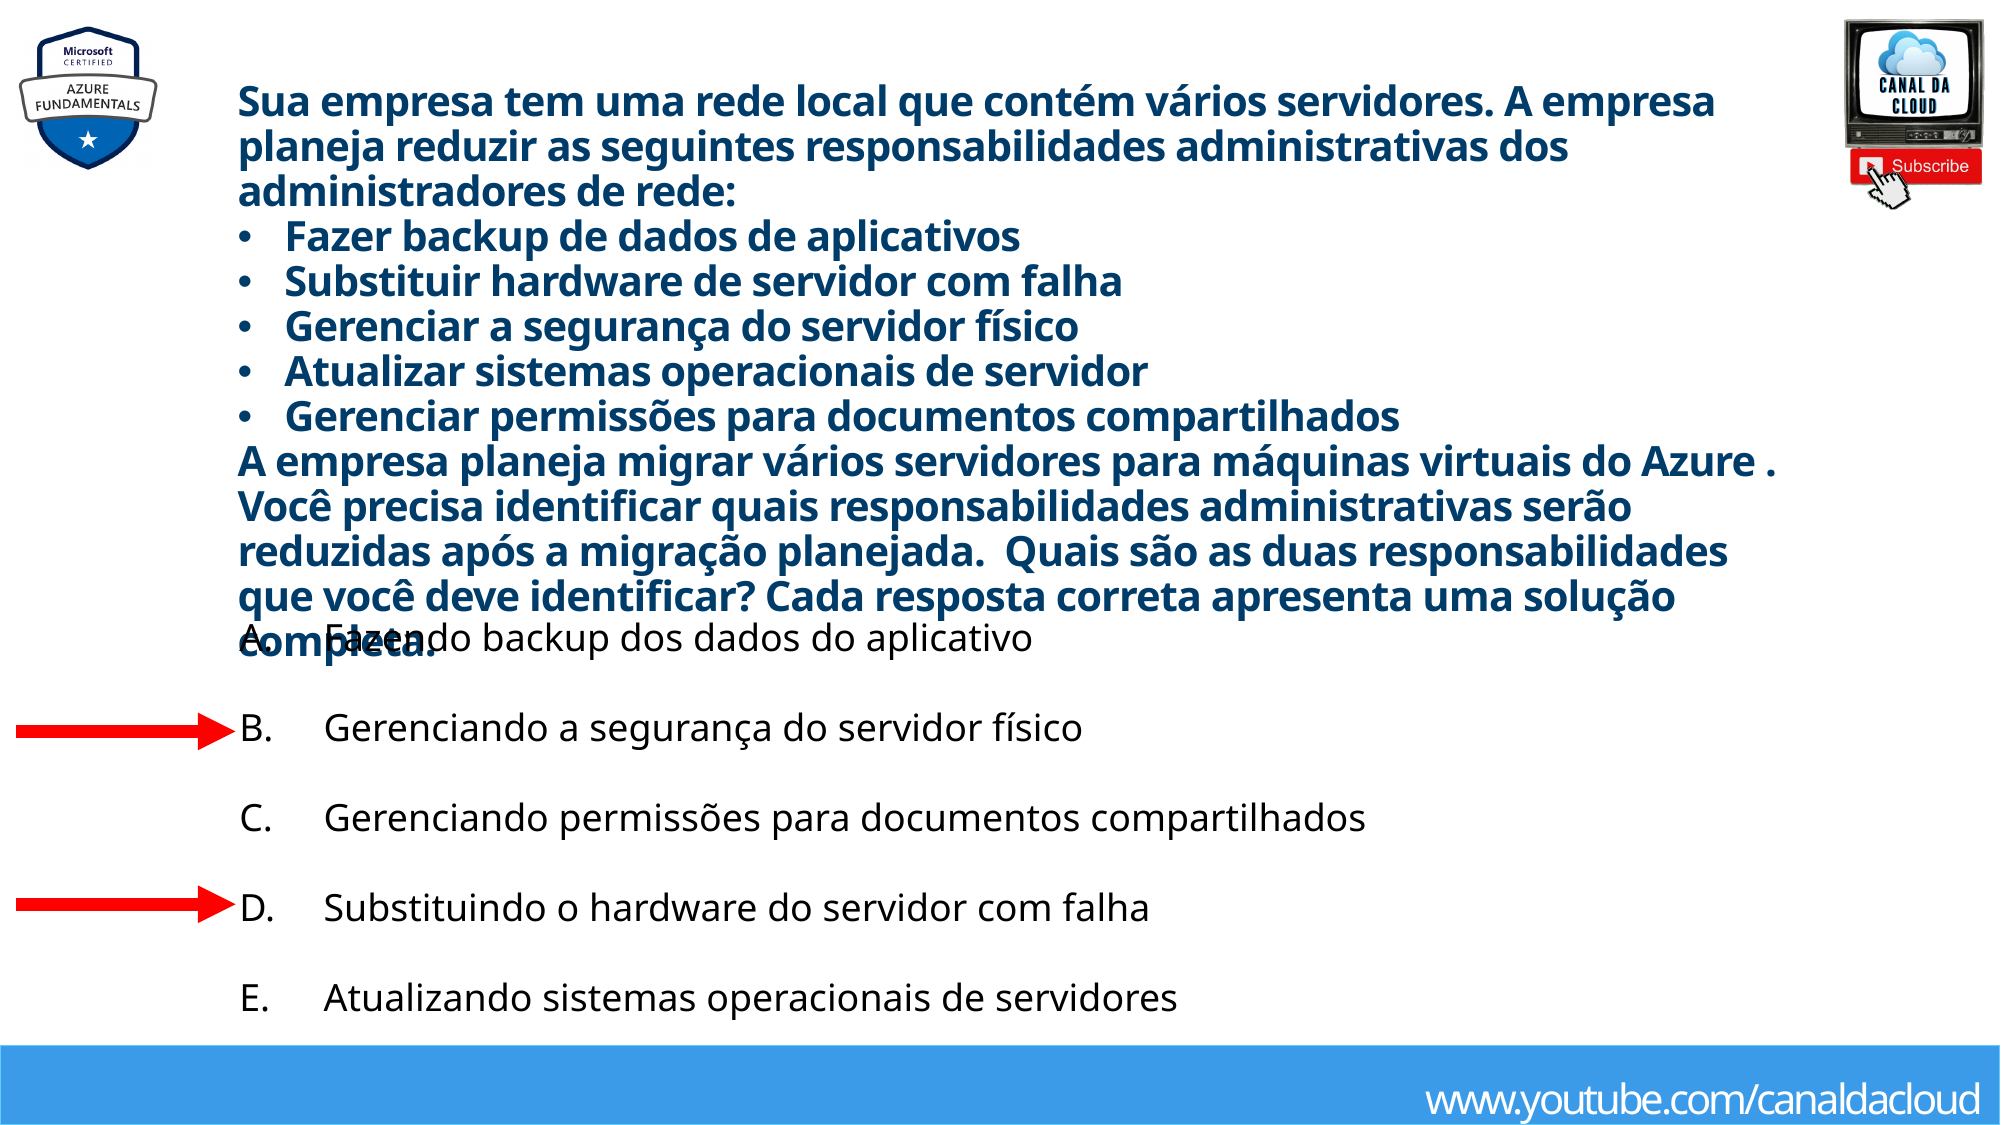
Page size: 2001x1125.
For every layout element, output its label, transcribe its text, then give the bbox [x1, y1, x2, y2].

text_box Sua empresa tem uma rede local que contém vários servidores. A empresa planeja reduzir as seguintes responsabilidades administrativas dos administradores de rede: Fazer backup de dados de aplicativos Substituir hardware de servidor com falha Gerenciar a segurança do servidor físico Atualizar sistemas operacionais de servidor Gerenciar permissões para documentos compartilhados A empresa planeja migrar vários servidores para máquinas virtuais do Azure . Você precisa identificar quais responsabilidades administrativas serão reduzidas após a migração planejada. Quais são as duas responsabilidades que você deve identificar? Cada resposta correta apresenta uma solução completa. [237, 65, 1828, 156]
text_box Fazendo backup dos dados do aplicativo Gerenciando a segurança do servidor físico Gerenciando permissões para documentos compartilhados Substituindo o hardware do servidor com falha Atualizando sistemas operacionais de servidores [224, 606, 1719, 1027]
picture [1828, 0, 2000, 247]
text_box www.youtube.com/canaldacloud [21, 1056, 1983, 1124]
text_box [0, 1045, 2000, 1125]
picture [15, 25, 161, 171]
